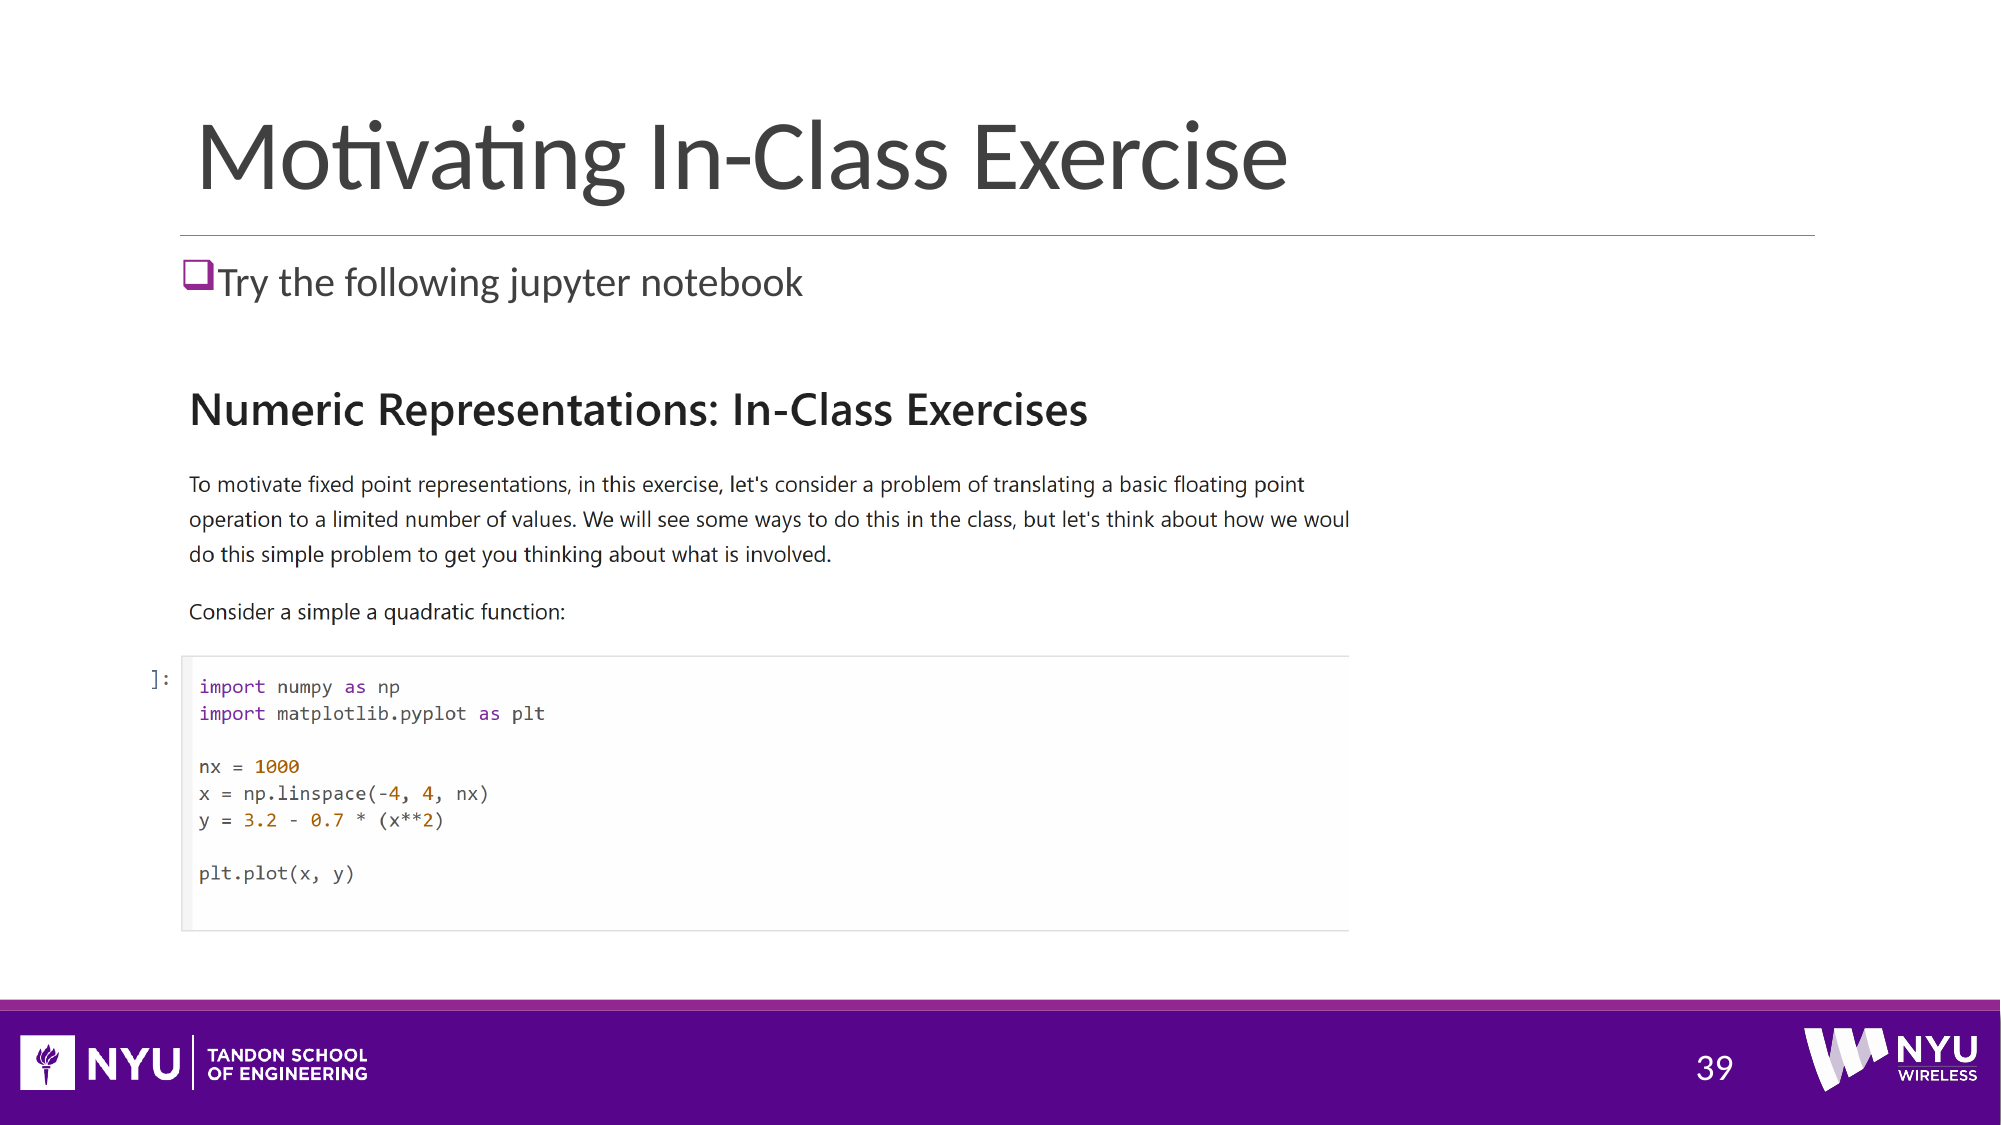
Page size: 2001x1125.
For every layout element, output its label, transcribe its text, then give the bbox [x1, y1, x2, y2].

picture [152, 356, 1349, 939]
list Try the following jupyter notebook [180, 252, 1830, 963]
slide_number 39 [1533, 1035, 1749, 1096]
title Motivating In-Class Exercise [180, 47, 1830, 218]
